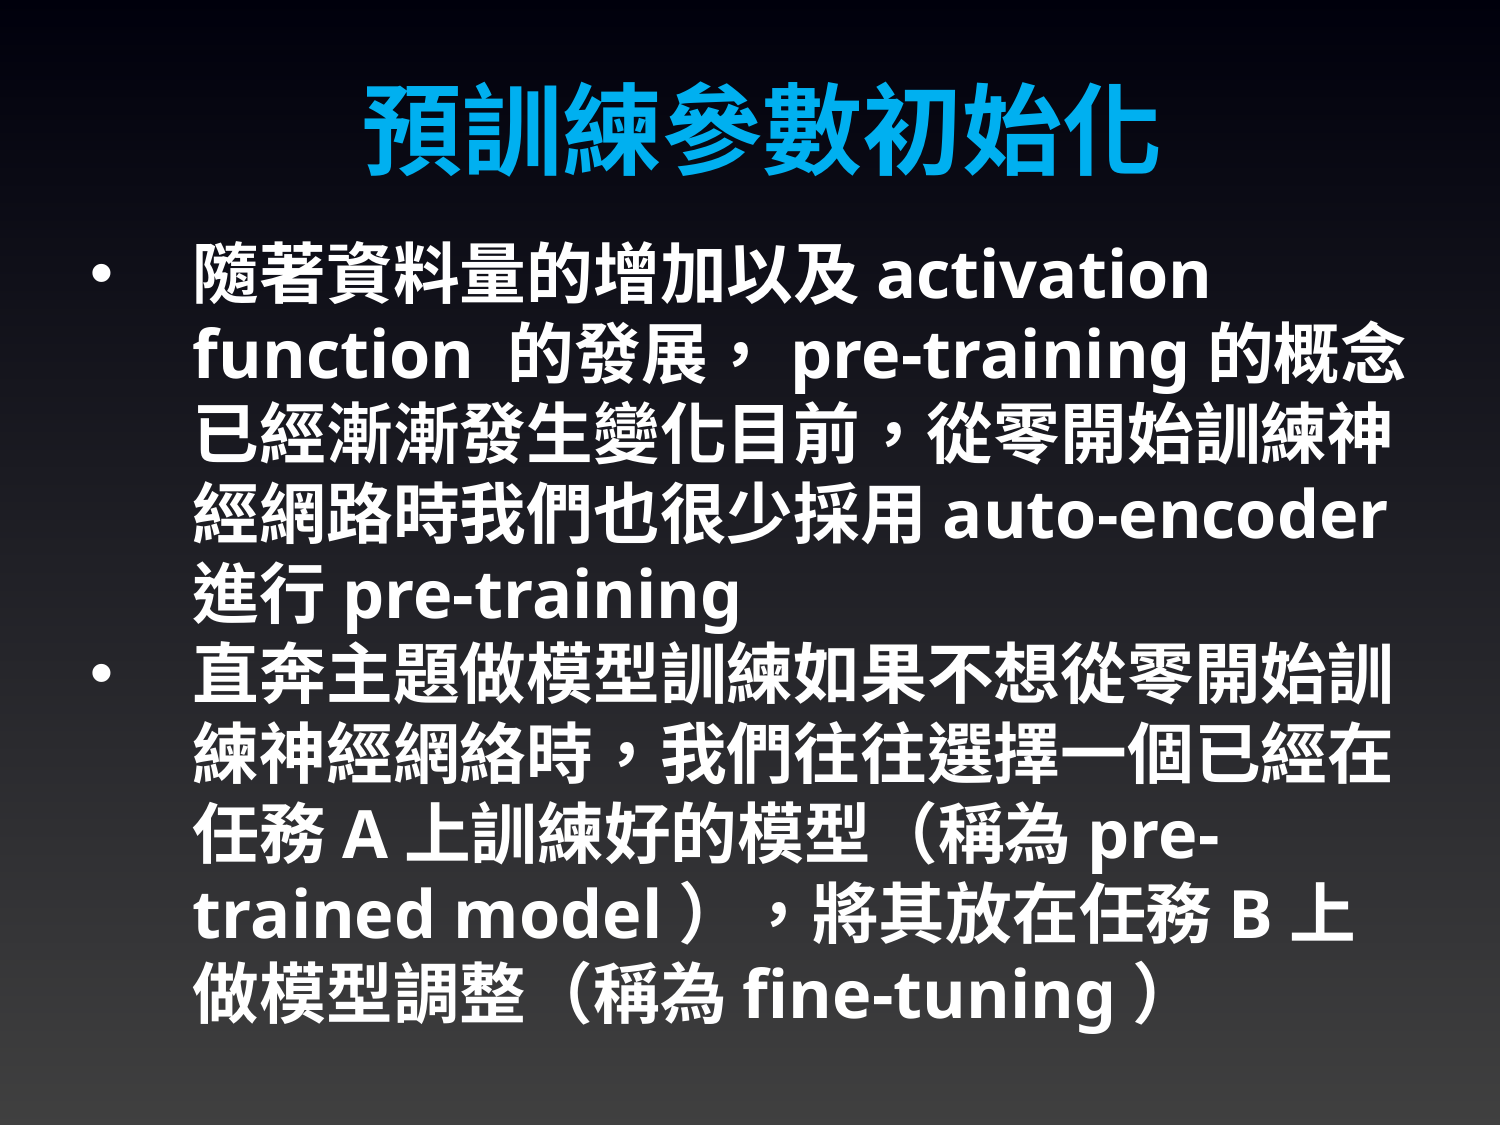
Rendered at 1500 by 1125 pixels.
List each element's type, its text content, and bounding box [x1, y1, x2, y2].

text_box 隨著資料量的增加以及activation function 的發展，pre-training的概念已經漸漸發生變化目前，從零開始訓練神經網路時我們也很少採用auto-encoder進行pre-training 直奔主題做模型訓練如果不想從零開始訓練神經網絡時，我們往往選擇一個已經在任務A上訓練好的模型（稱為pre-trained model），將其放在任務B上做模型調整（稱為fine-tuning） [74, 224, 1425, 1040]
text_box 預訓練參數初始化 [162, 39, 1363, 202]
text_box [620, 807, 651, 869]
